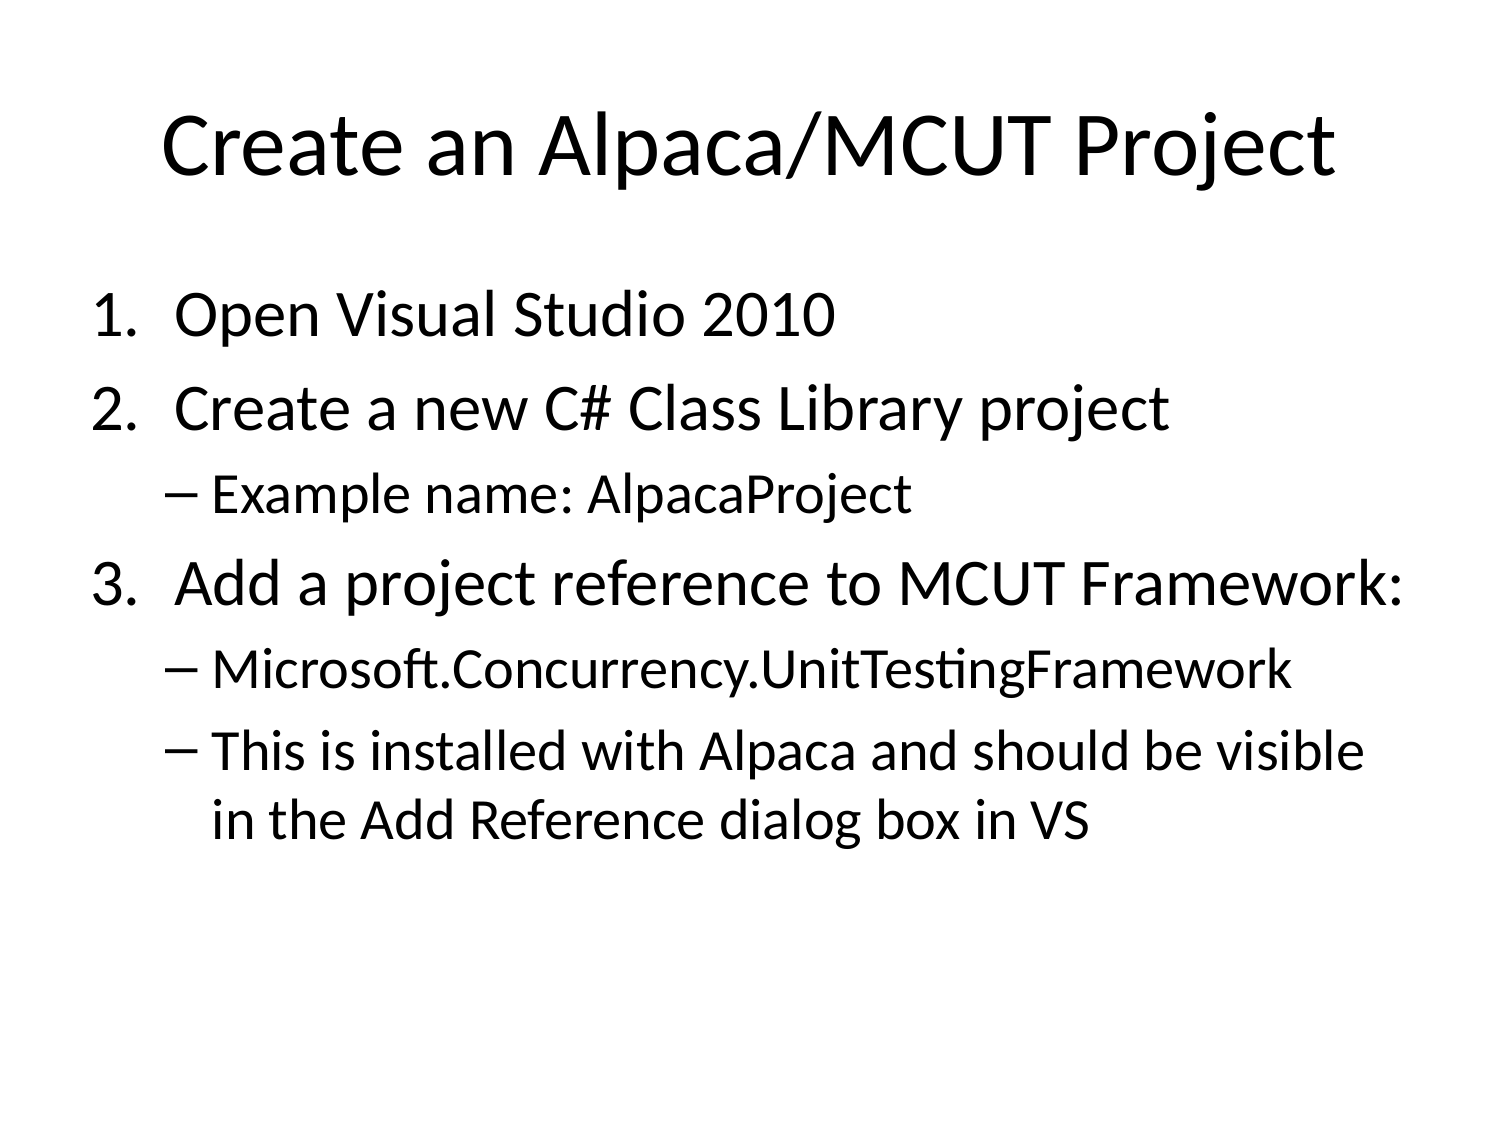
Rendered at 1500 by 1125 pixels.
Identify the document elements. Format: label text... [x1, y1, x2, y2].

title Create an Alpaca/MCUT Project [75, 45, 1425, 233]
list Open Visual Studio 2010 Create a new C# Class Library project Example name: AlpacaProject Add a project reference to MCUT Framework: Microsoft.Concurrency.UnitTestingFramework This is installed with Alpaca and should be visible in the Add Reference dialog box in VS [75, 262, 1425, 1005]
